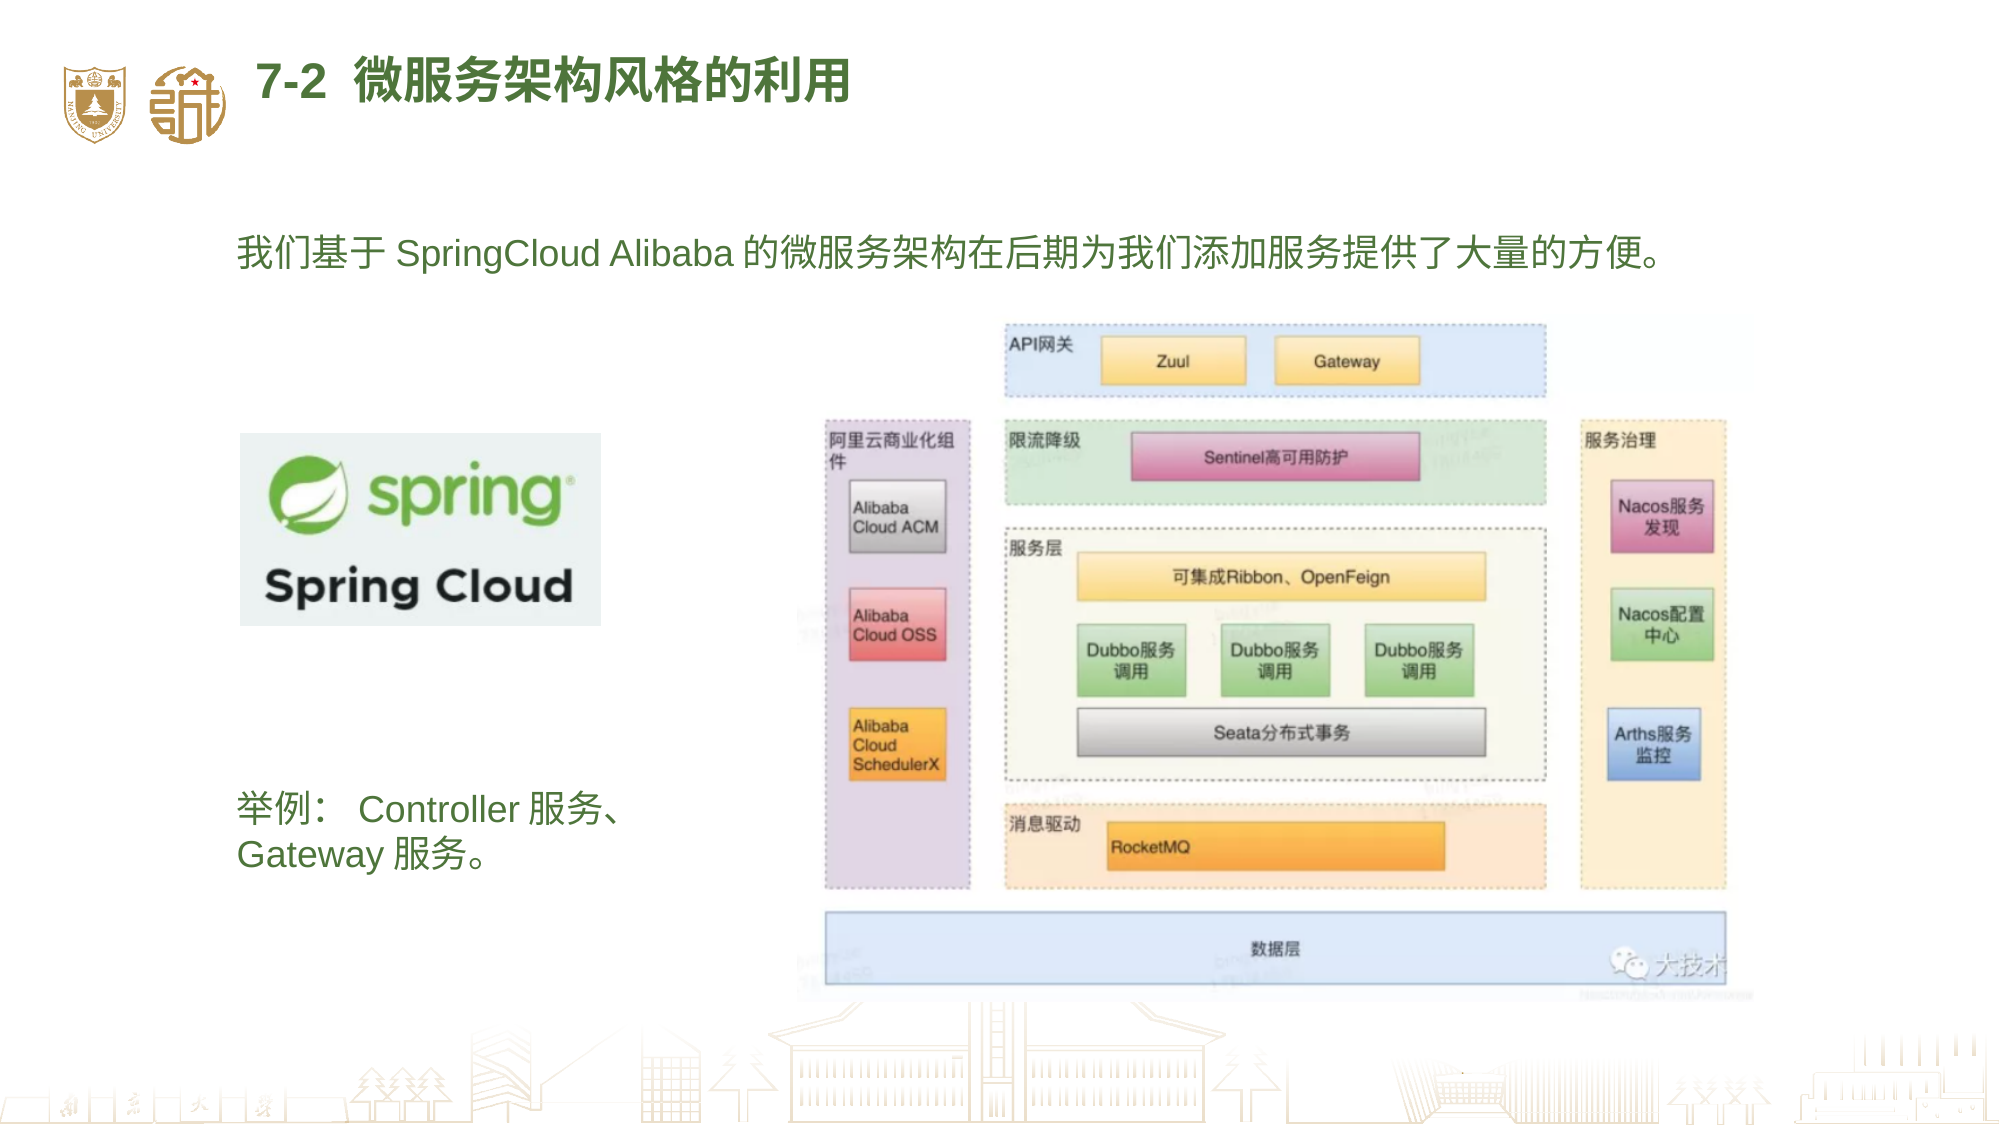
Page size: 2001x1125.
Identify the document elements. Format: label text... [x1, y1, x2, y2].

picture [240, 433, 601, 626]
picture [797, 314, 1754, 1002]
picture [0, 0, 239, 246]
text_box 我们基于SpringCloud Alibaba的微服务架构在后期为我们添加服务提供了大量的方便。 [221, 221, 1671, 281]
text_box 7-2 微服务架构风格的利用 [240, 40, 1079, 116]
text_box 举例：Controller服务、Gateway服务。 [221, 777, 633, 883]
